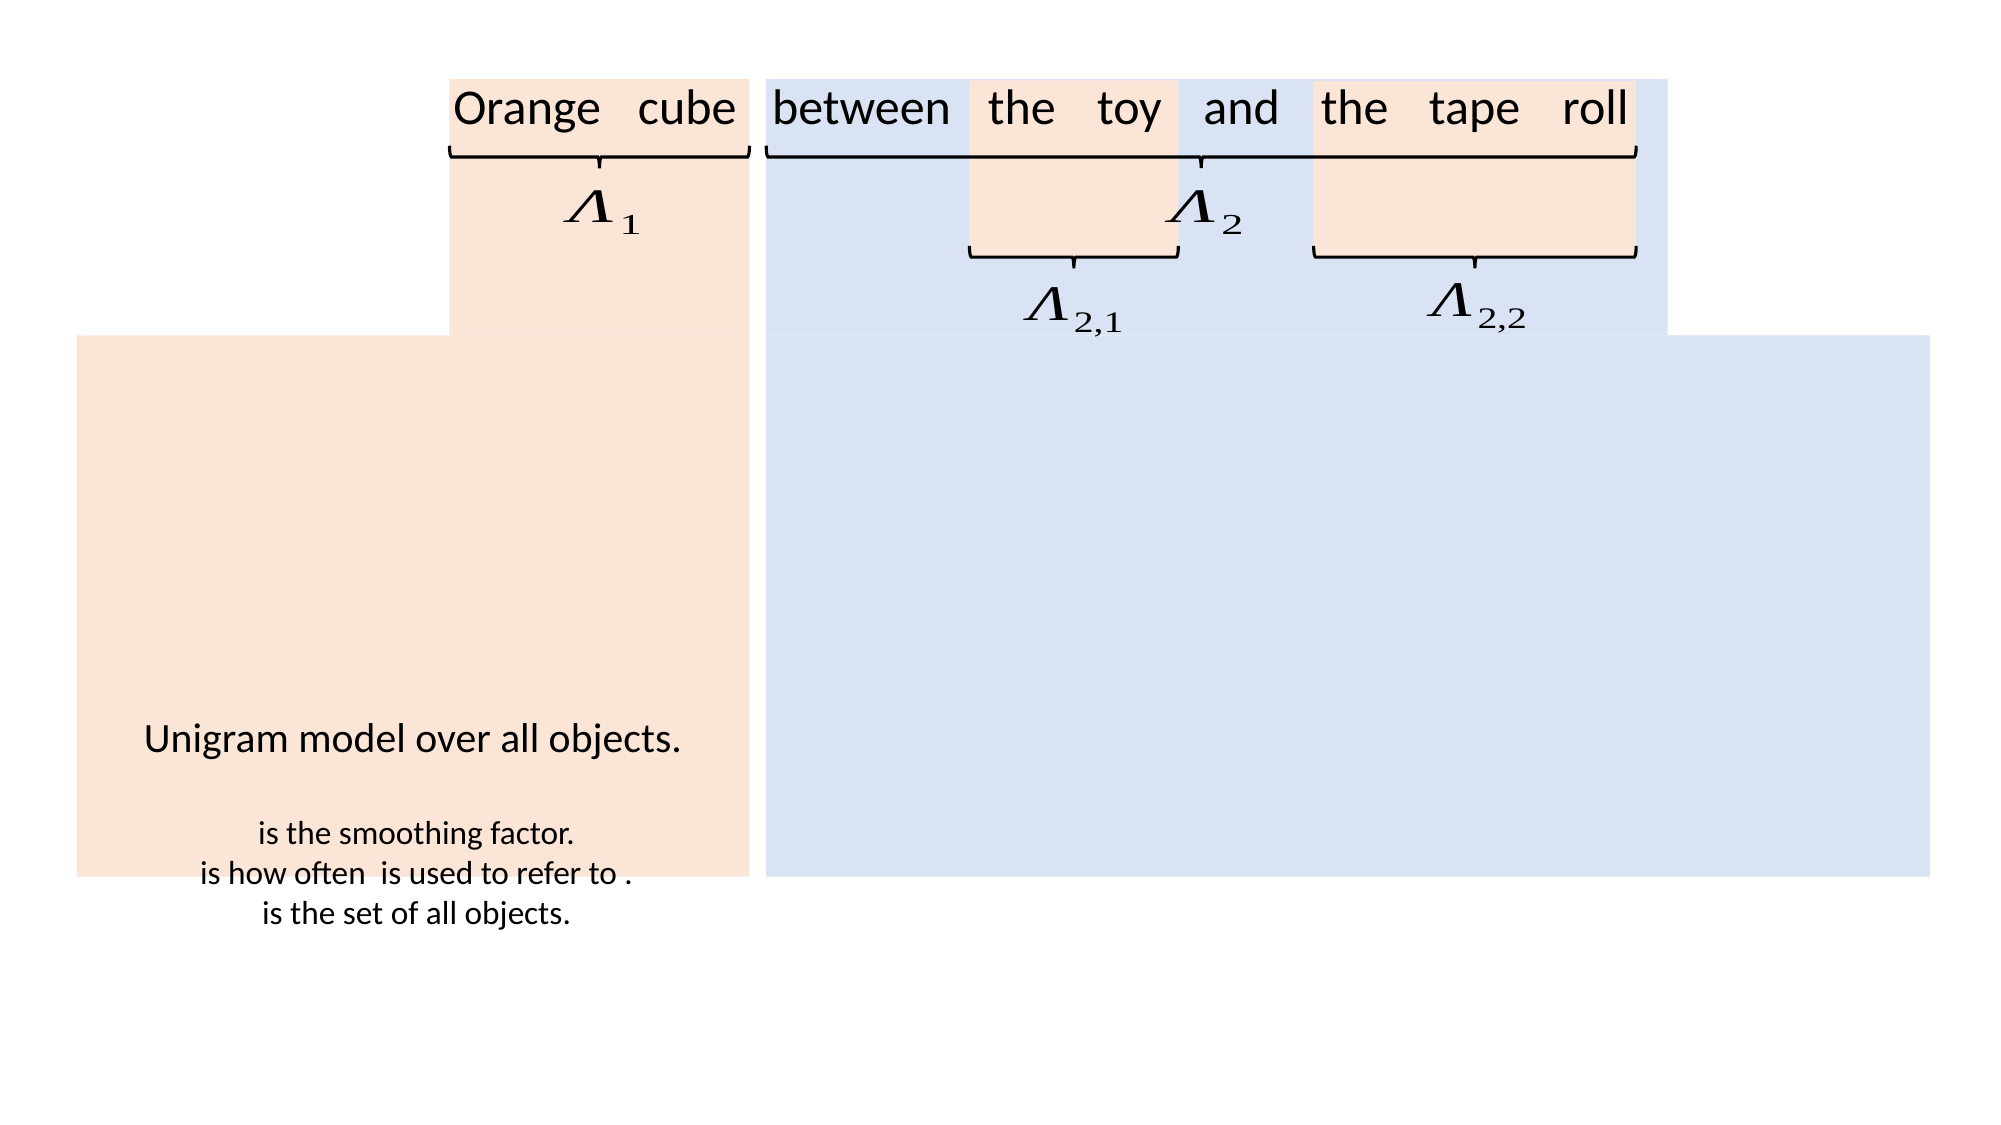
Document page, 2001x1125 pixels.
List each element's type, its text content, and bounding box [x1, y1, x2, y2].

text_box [969, 80, 1637, 257]
text_box [970, 257, 1178, 269]
table_header cube [618, 79, 756, 144]
text_box [448, 145, 751, 169]
text_box [765, 78, 1669, 336]
text_box [765, 334, 1931, 878]
text_box [765, 145, 969, 158]
text_box [448, 148, 750, 336]
table_header between [756, 79, 967, 144]
table_header roll [1540, 79, 1651, 144]
text_box [1314, 257, 1635, 269]
table_header Orange [436, 79, 618, 144]
text_box [76, 334, 750, 878]
